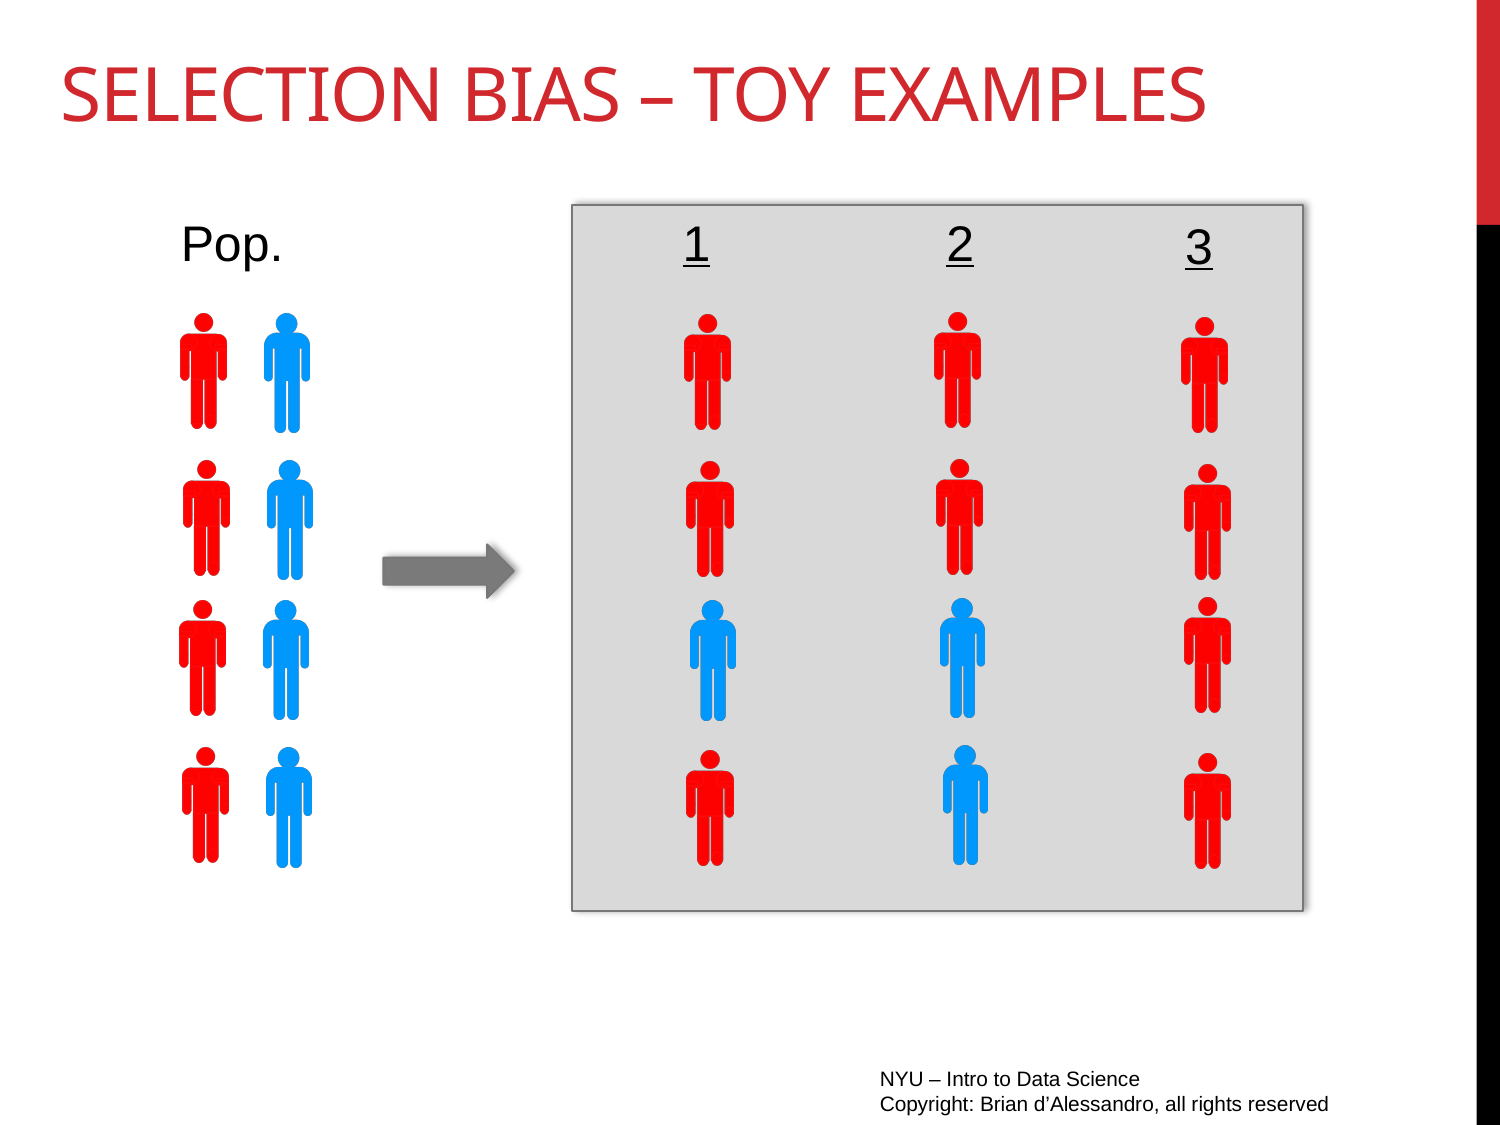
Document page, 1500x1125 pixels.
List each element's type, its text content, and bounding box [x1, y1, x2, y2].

text_box [382, 543, 515, 599]
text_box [152, 204, 326, 868]
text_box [571, 204, 1304, 912]
title Selection bias – toy examples [45, 0, 1423, 145]
